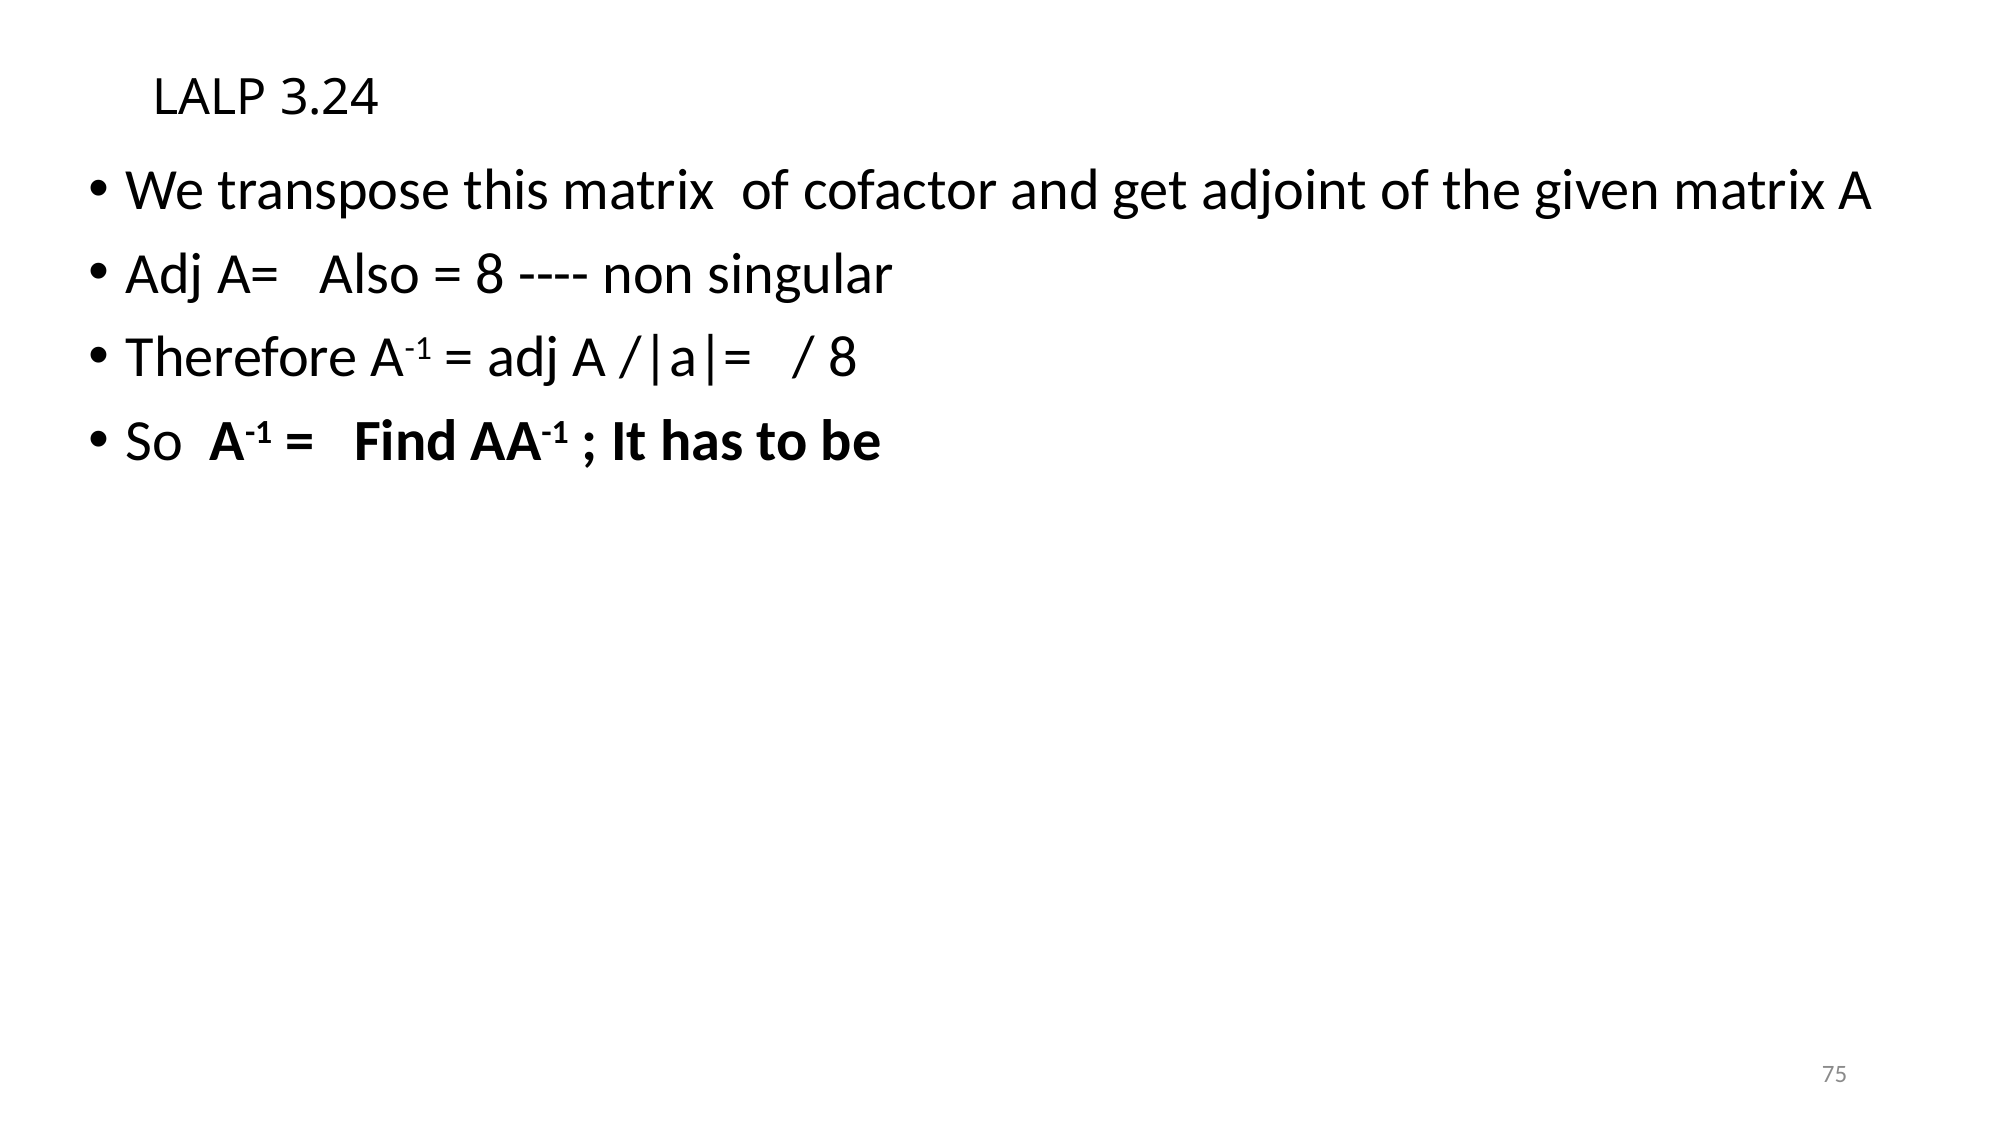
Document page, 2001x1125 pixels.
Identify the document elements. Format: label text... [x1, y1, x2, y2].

slide_number 75 [1412, 1042, 1863, 1103]
title LALP 3.24 [137, 59, 1863, 137]
